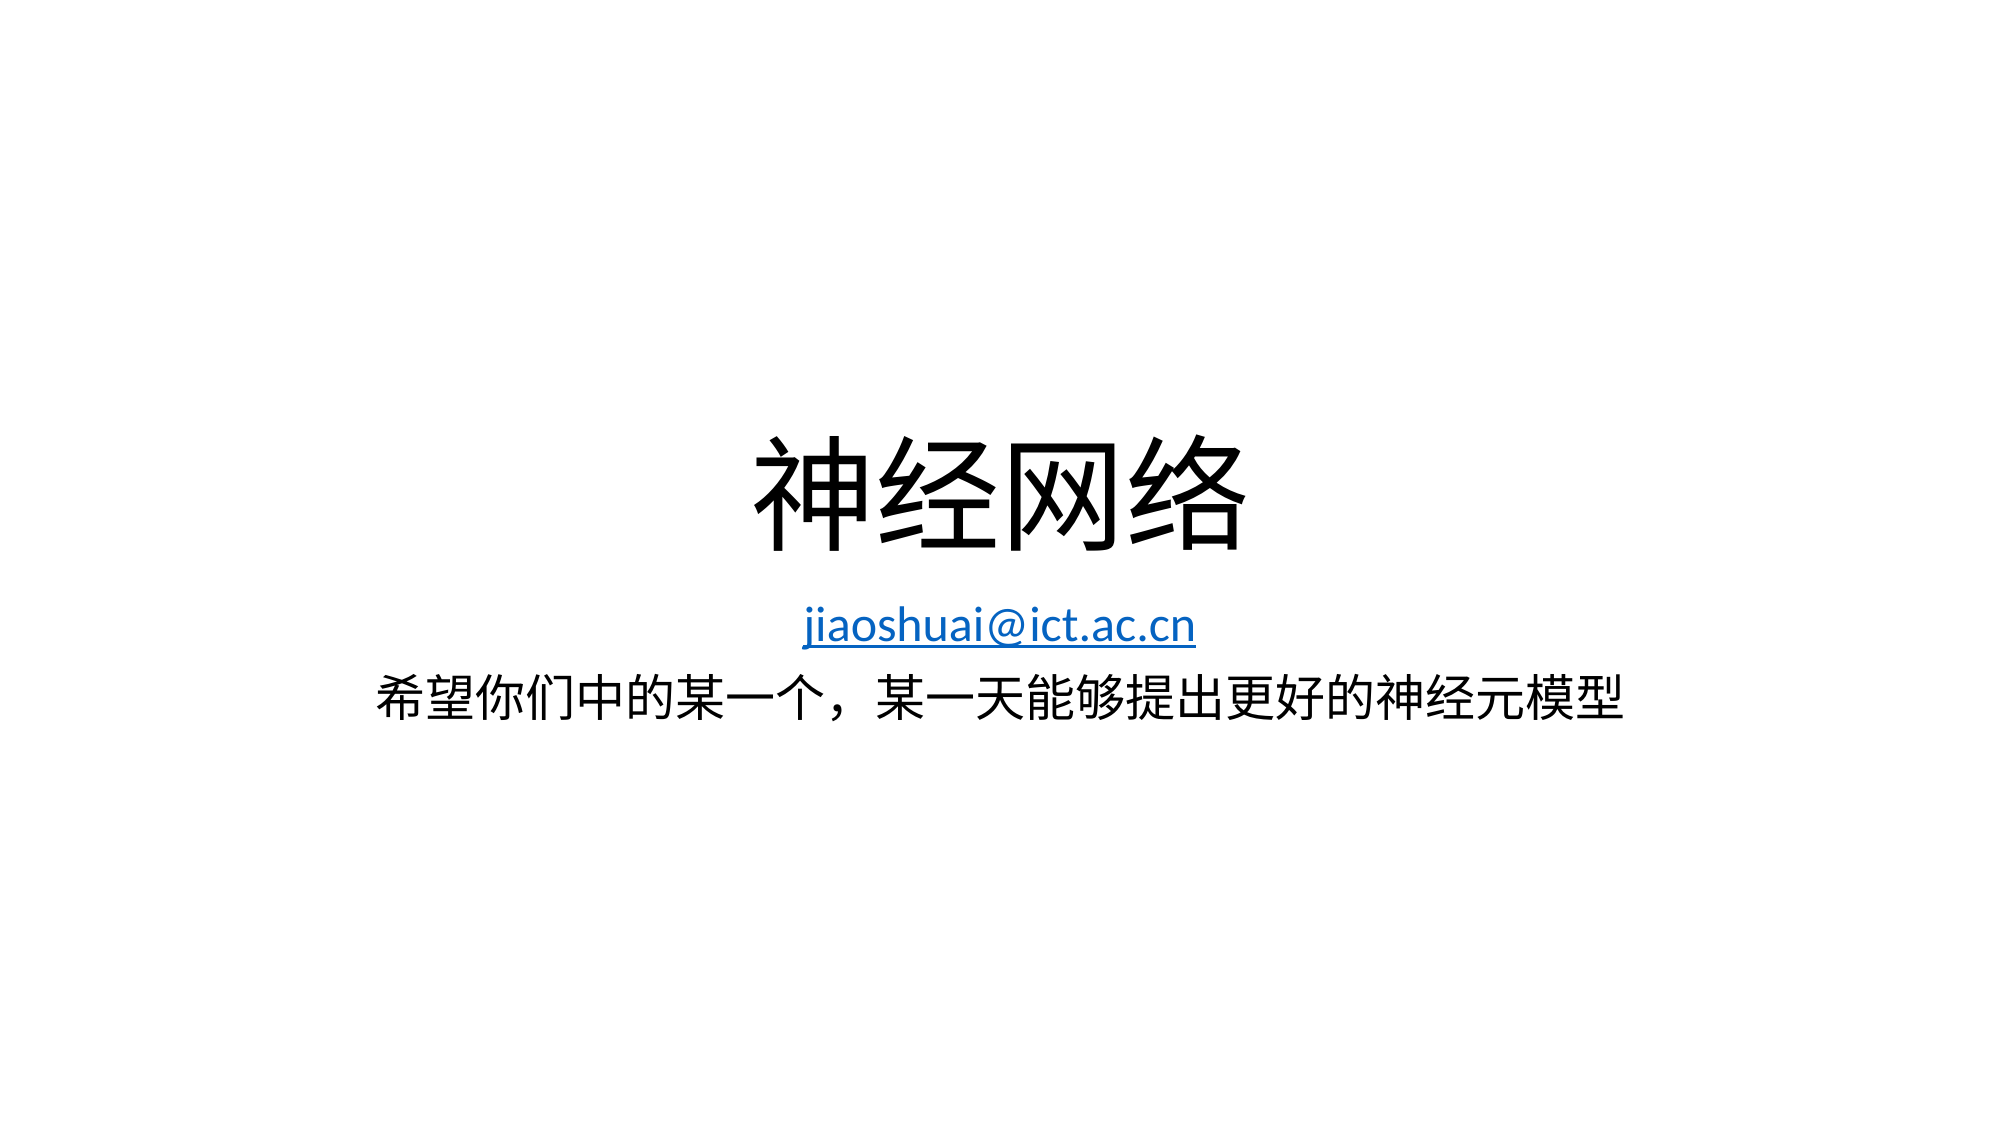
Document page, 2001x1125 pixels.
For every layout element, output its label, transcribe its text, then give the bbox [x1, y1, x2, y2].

title 神经网络 [249, 184, 1750, 576]
subtitle jiaoshuai@ict.ac.cn 希望你们中的某一个，某一天能够提出更好的神经元模型 [249, 590, 1750, 863]
